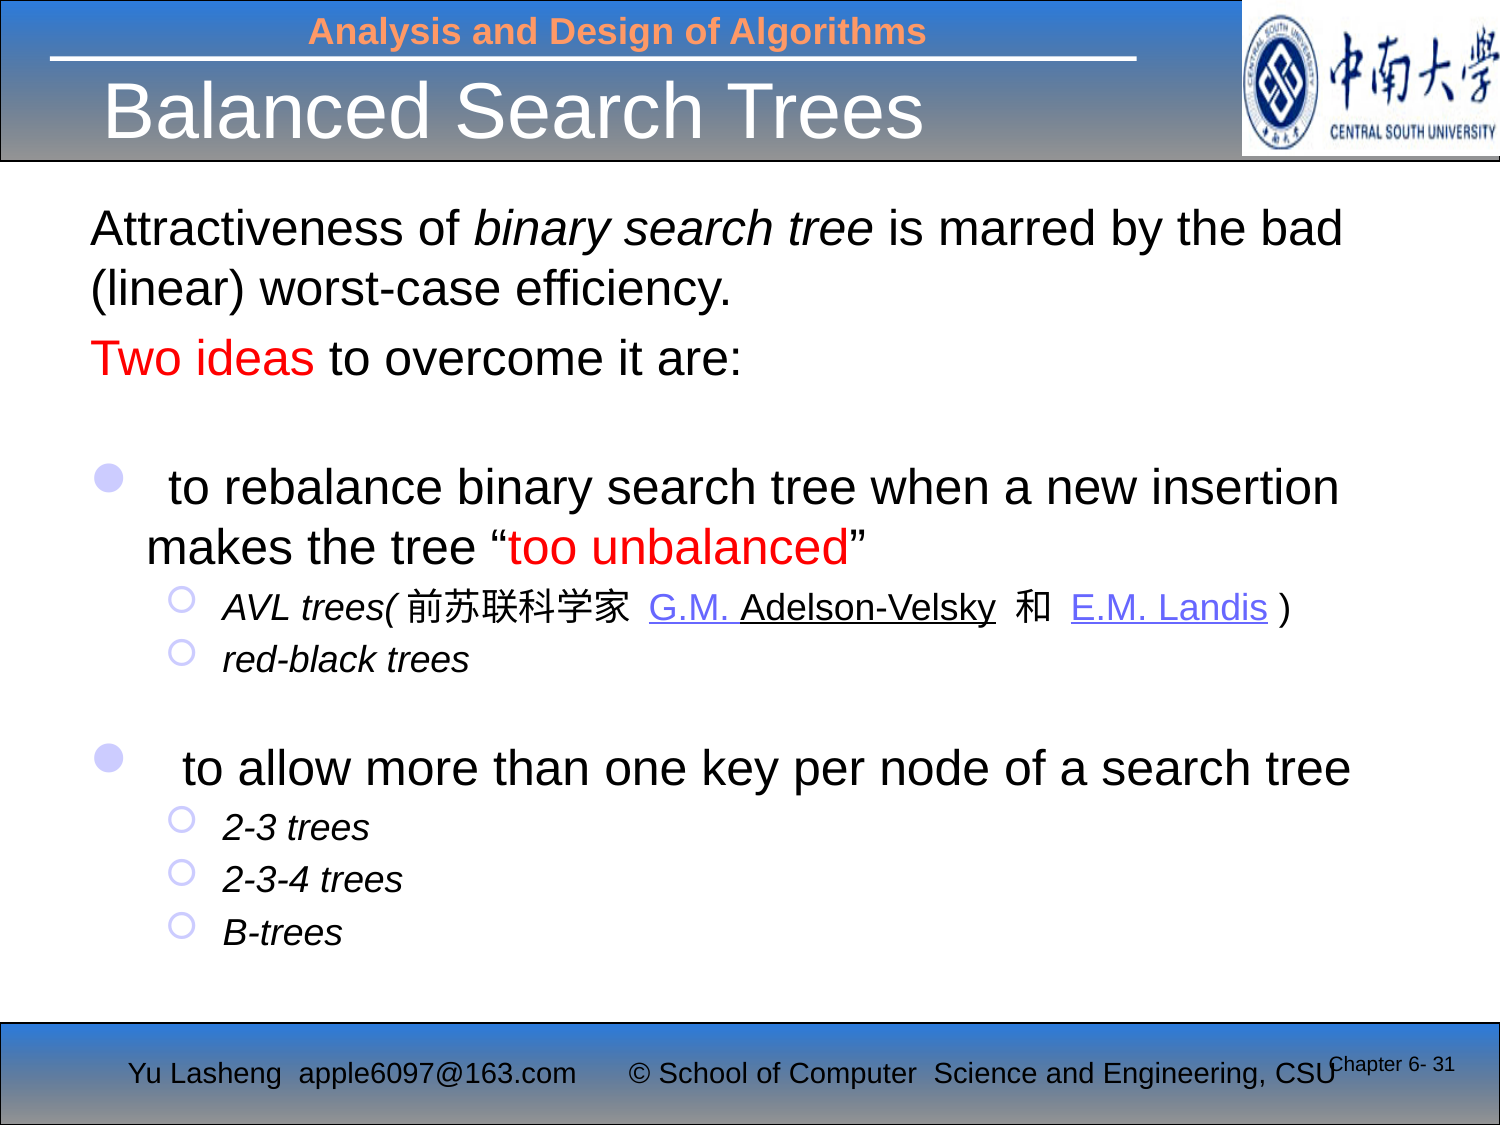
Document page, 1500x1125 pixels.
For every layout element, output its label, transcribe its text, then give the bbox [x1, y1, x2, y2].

title Balanced Search Trees [87, 38, 1476, 176]
picture [1242, 0, 1500, 156]
list Attractiveness of binary search tree is marred by the bad (linear) worst-case efficiency. Two ideas to overcome it are: to rebalance binary search tree when a new insertion makes the tree “too unbalanced” AVL trees(前苏联科学家 G.M. Adelson-Velsky 和 E.M. Landis ) red-black trees to allow more than one key per node of a search tree 2-3 trees 2-3-4 trees B-trees [74, 187, 1500, 1044]
slide_number Chapter 6- 31 [1293, 1042, 1471, 1118]
